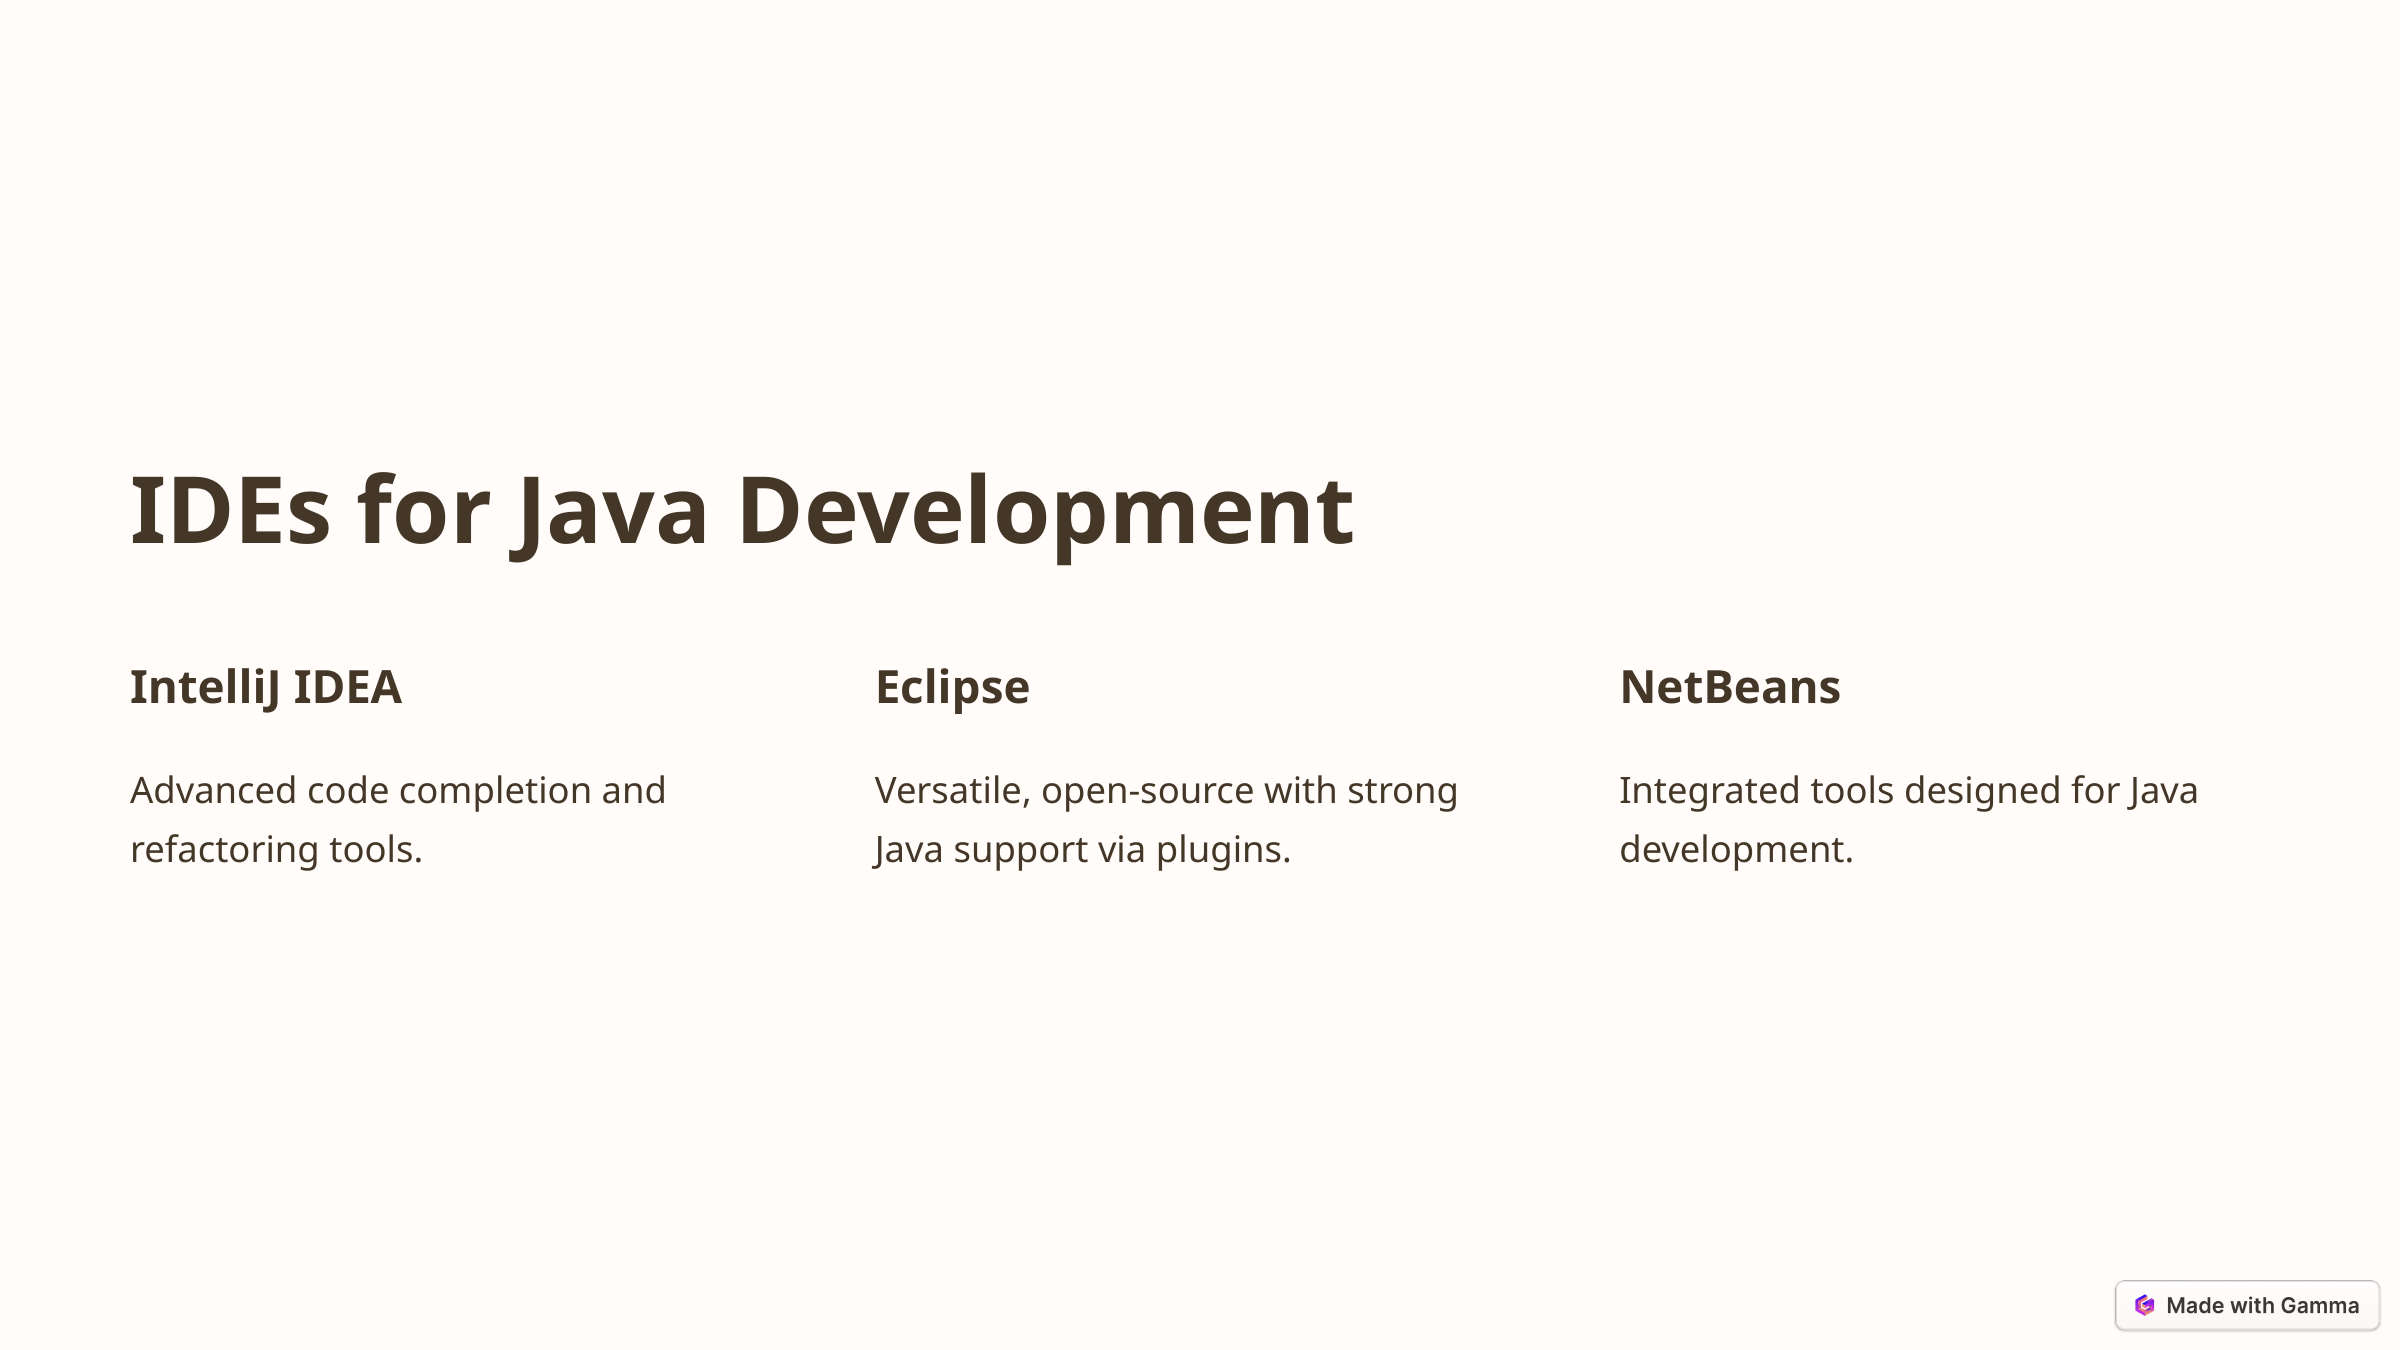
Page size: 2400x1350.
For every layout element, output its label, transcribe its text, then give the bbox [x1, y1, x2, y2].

picture [2106, 1271, 2389, 1339]
text_box IDEs for Java Development [130, 446, 1180, 563]
text_box Integrated tools designed for Java development. [1619, 751, 2272, 871]
text_box Eclipse [874, 655, 1340, 714]
text_box Advanced code completion and refactoring tools. [130, 751, 783, 871]
text_box Versatile, open-source with strong Java support via plugins. [874, 751, 1528, 871]
text_box IntelliJ IDEA [130, 655, 596, 714]
text_box NetBeans [1619, 655, 2085, 714]
